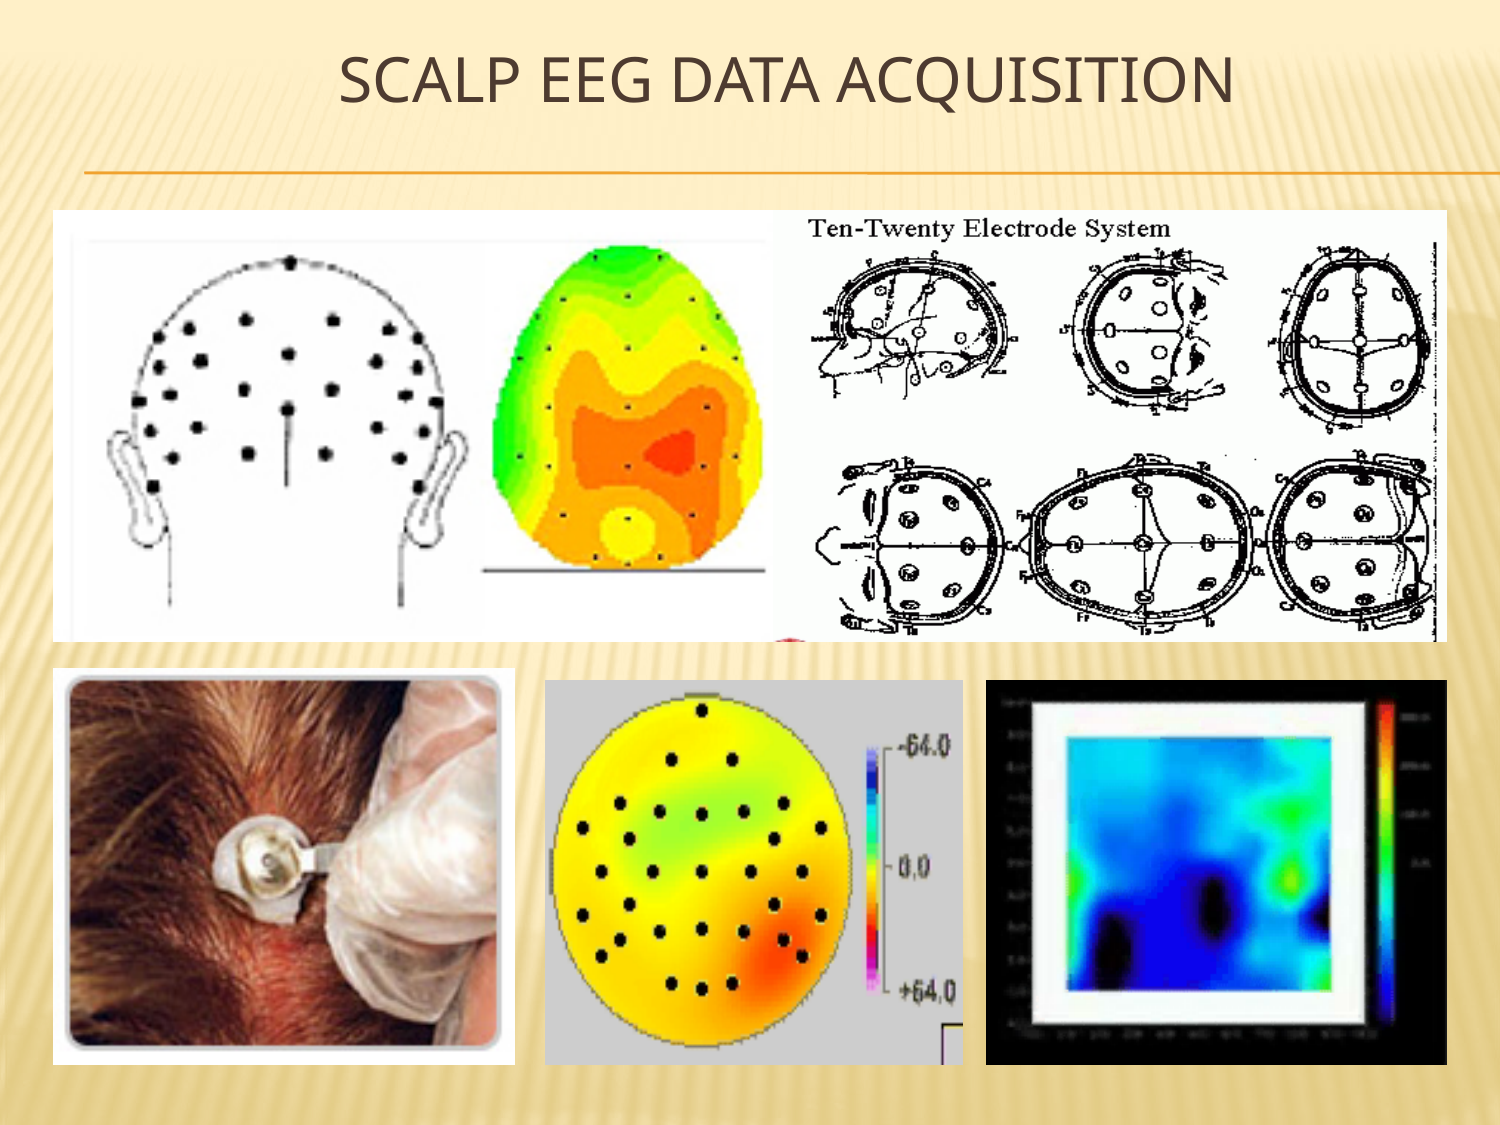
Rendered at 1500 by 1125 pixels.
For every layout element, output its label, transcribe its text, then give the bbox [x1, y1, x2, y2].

picture [52, 210, 1448, 643]
picture [52, 668, 515, 1066]
title Scalp EEG Data Acquisition [316, 18, 1346, 123]
picture [985, 680, 1448, 1066]
picture [545, 680, 963, 1066]
